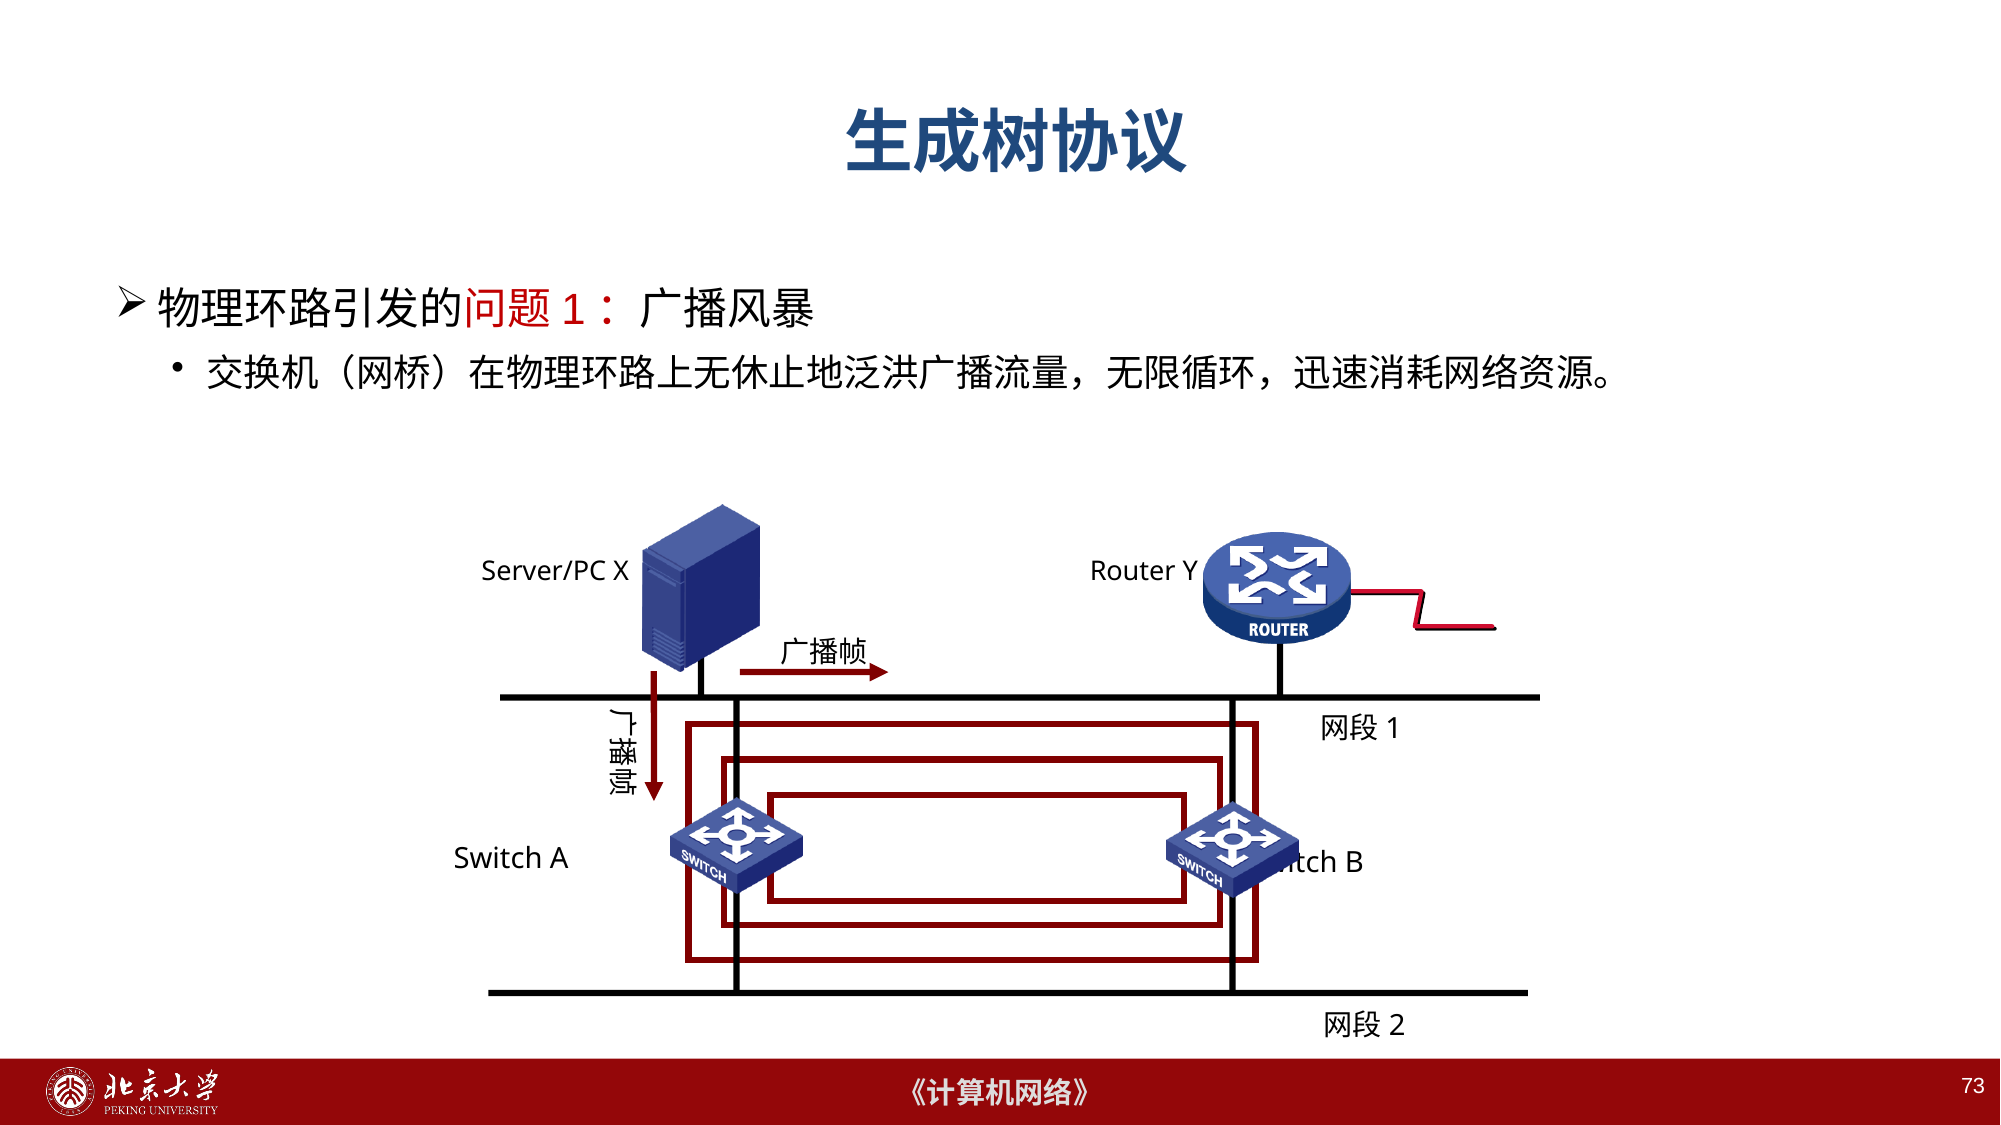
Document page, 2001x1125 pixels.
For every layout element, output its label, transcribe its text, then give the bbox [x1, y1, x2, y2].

picture [1165, 801, 1300, 899]
text_box Switch B [1304, 806, 1529, 886]
text_box 网段2 [1308, 968, 1571, 1049]
picture [642, 504, 760, 673]
text_box Switch A [438, 802, 664, 882]
text_box [1355, 591, 1493, 627]
title 生成树协议 [99, 45, 1900, 233]
picture [1202, 532, 1351, 644]
list 物理环路引发的问题1：广播风暴 交换机（网桥）在物理环路上无休止地泛洪广播流量，无限循环，迅速消耗网络资源。 [99, 262, 1900, 1005]
text_box 广播帧 [762, 595, 908, 676]
text_box Server/PC X [464, 545, 637, 595]
text_box 广播帧 [582, 683, 679, 822]
slide_number 73 [1455, 1064, 2000, 1125]
picture [669, 797, 803, 895]
text_box Router Y [1072, 545, 1197, 627]
picture [46, 1067, 218, 1116]
text_box 网段1 [1305, 672, 1567, 752]
